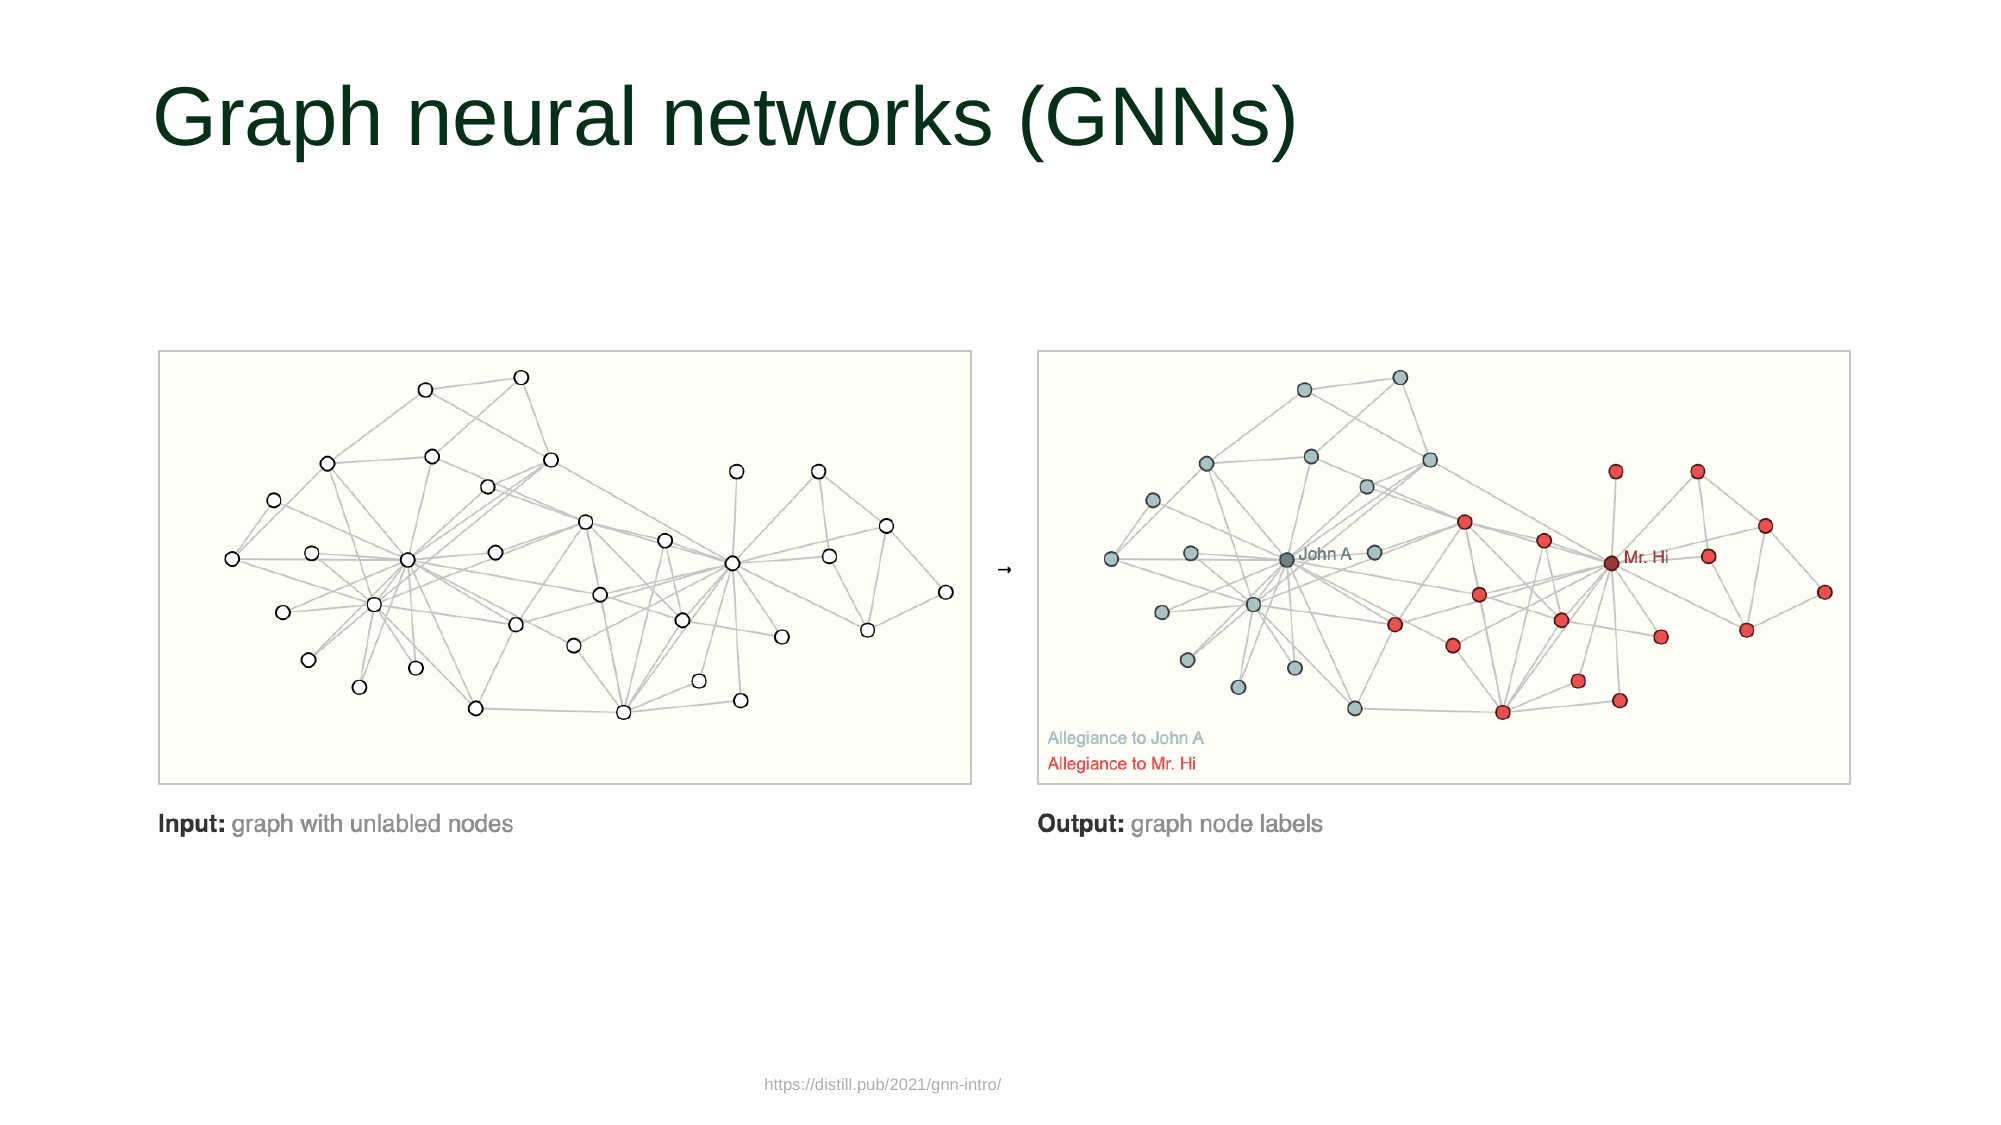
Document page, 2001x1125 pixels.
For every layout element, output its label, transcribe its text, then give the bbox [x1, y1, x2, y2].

text_box https://distill.pub/2021/gnn-intro/ [764, 1073, 1625, 1094]
title Graph neural networks (GNNs) [137, 59, 1863, 278]
picture [136, 334, 1866, 845]
